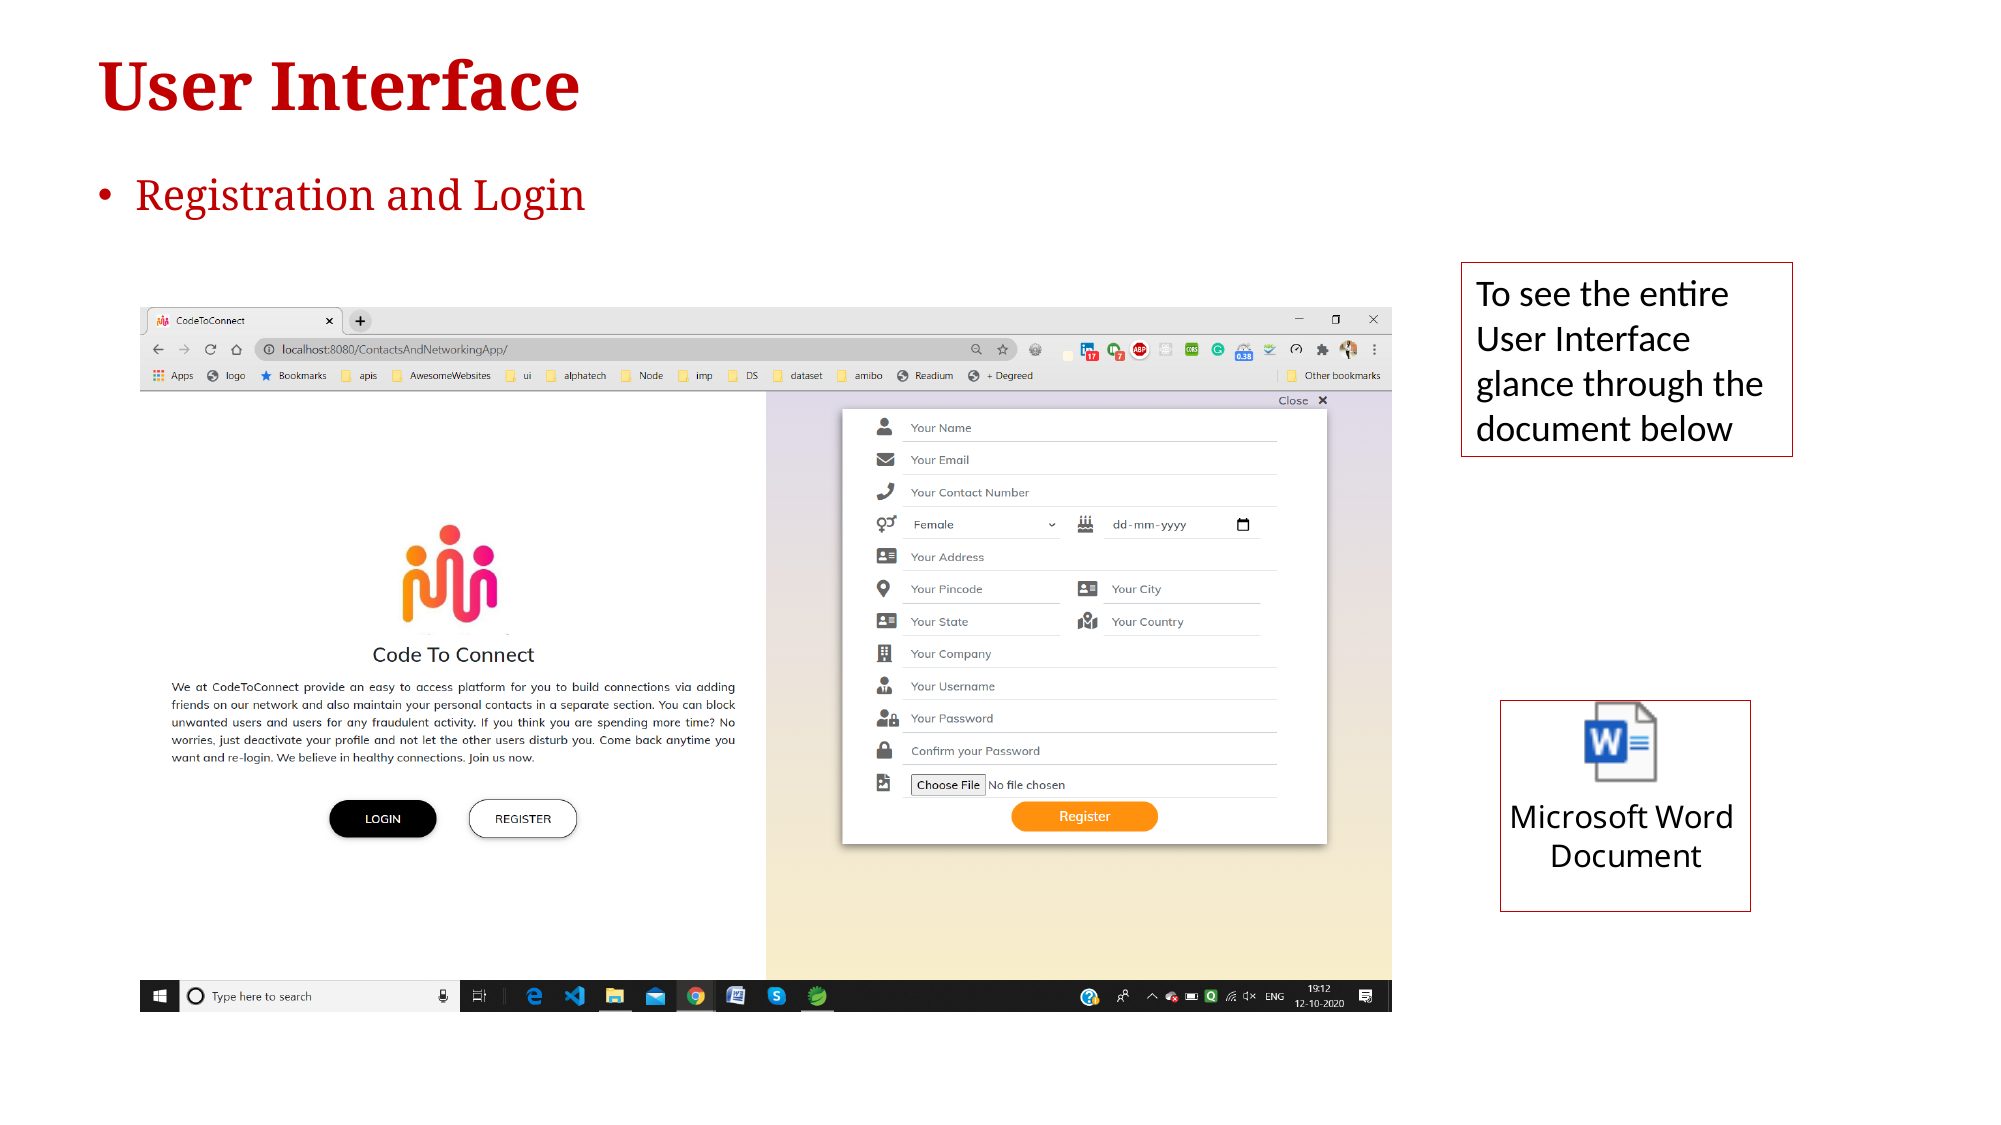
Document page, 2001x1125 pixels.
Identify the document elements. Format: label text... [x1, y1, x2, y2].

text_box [1500, 700, 1751, 913]
text_box Registration and Login [82, 76, 1860, 1012]
text_box To see the entire User Interface glance through the document below [1461, 262, 1793, 457]
picture [140, 307, 1392, 1012]
title User Interface [83, 20, 1860, 156]
